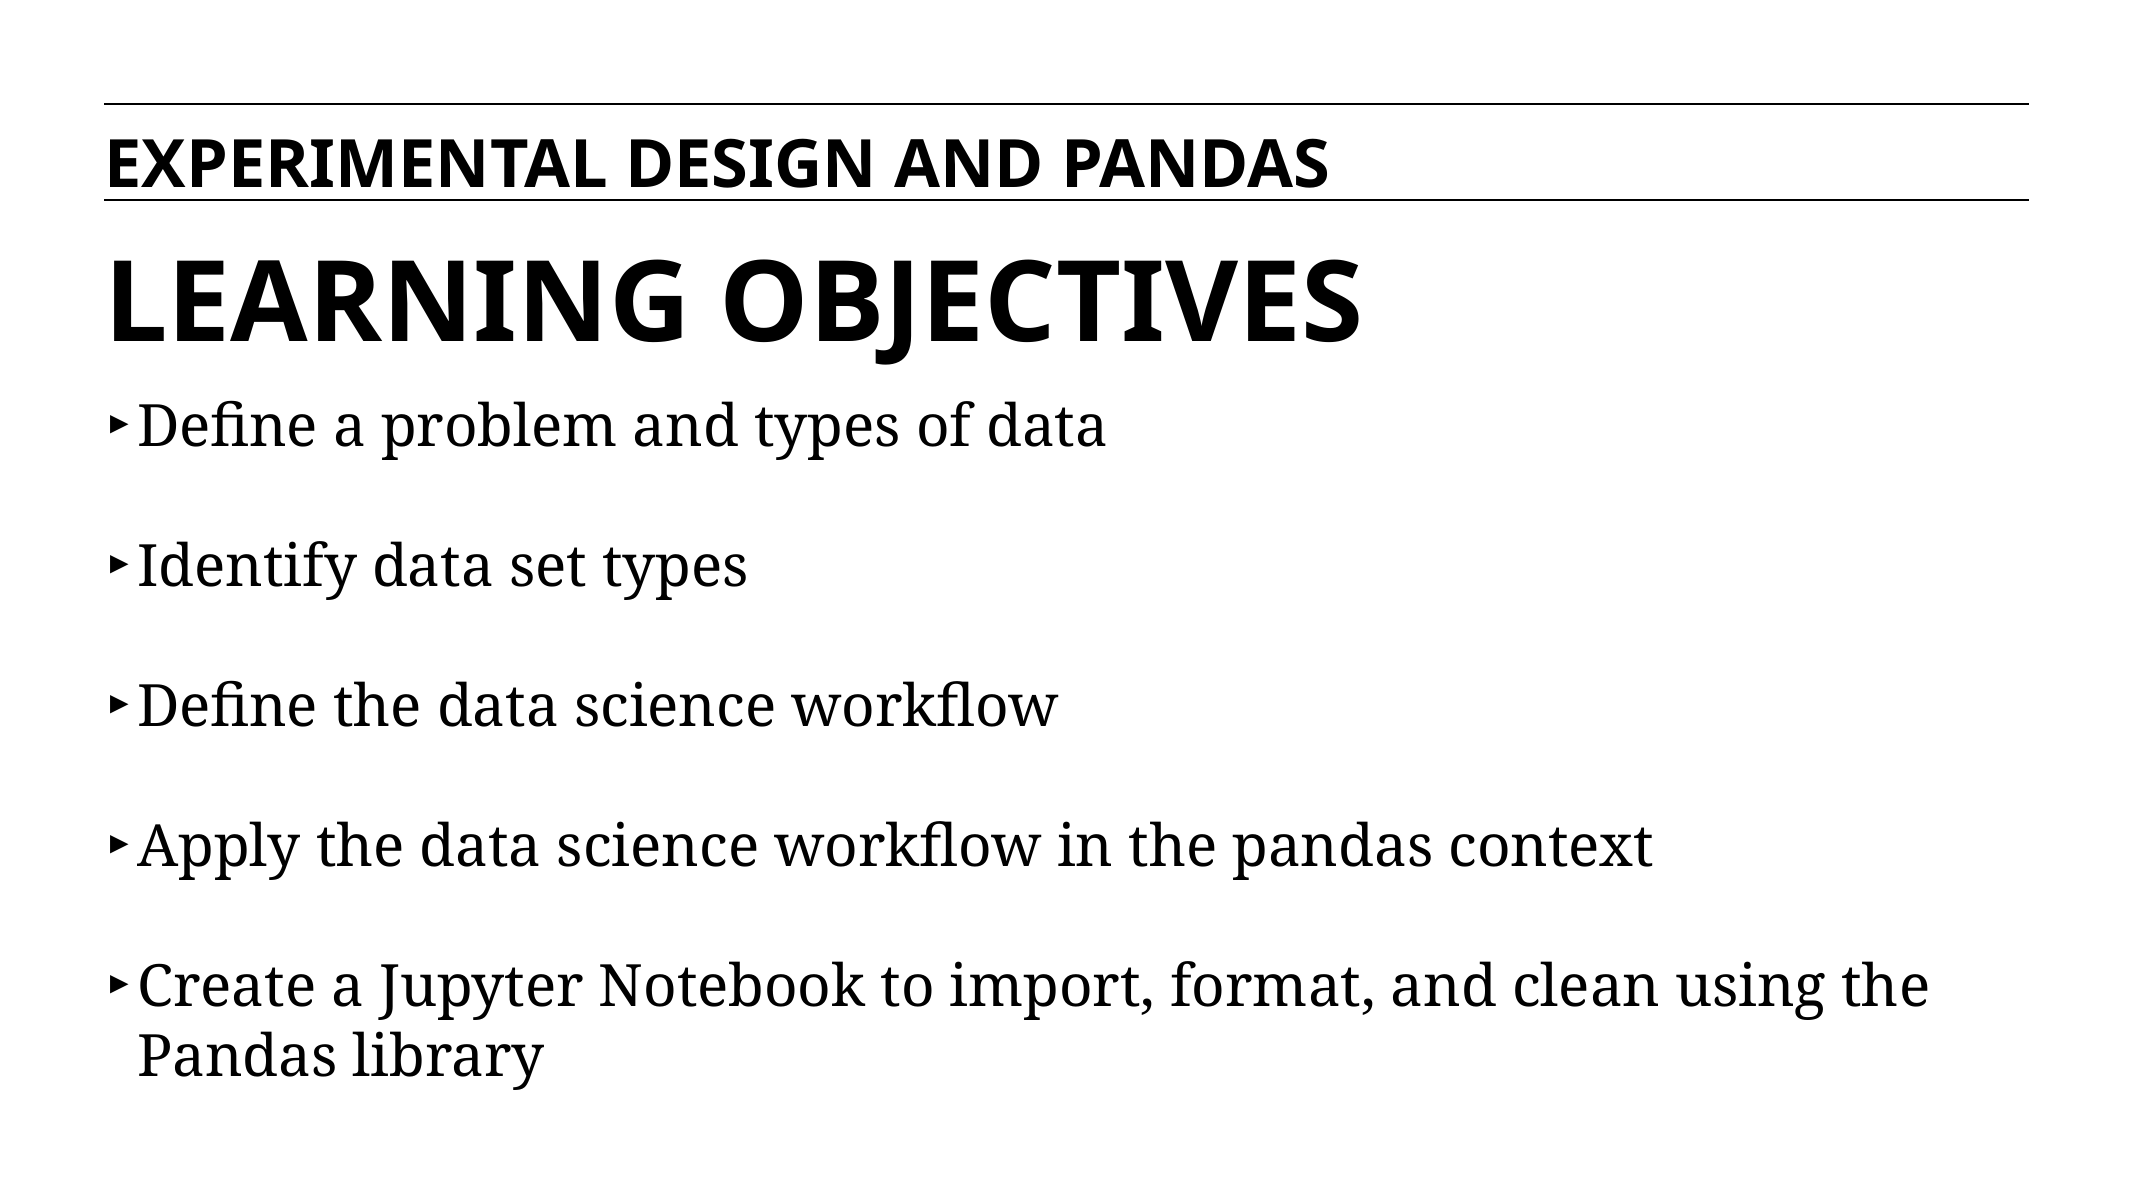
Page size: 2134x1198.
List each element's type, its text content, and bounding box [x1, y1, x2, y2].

list Define a problem and types of data Identify data set types Define the data science workflow Apply the data science workflow in the pandas context Create a Jupyter Notebook to import, format, and clean using the Pandas library [104, 359, 2030, 944]
text_box EXPERIMENTAL DESIGN AND PANDAS [104, 120, 1735, 192]
title LEARNING OBJECTIVES [103, 241, 2030, 359]
